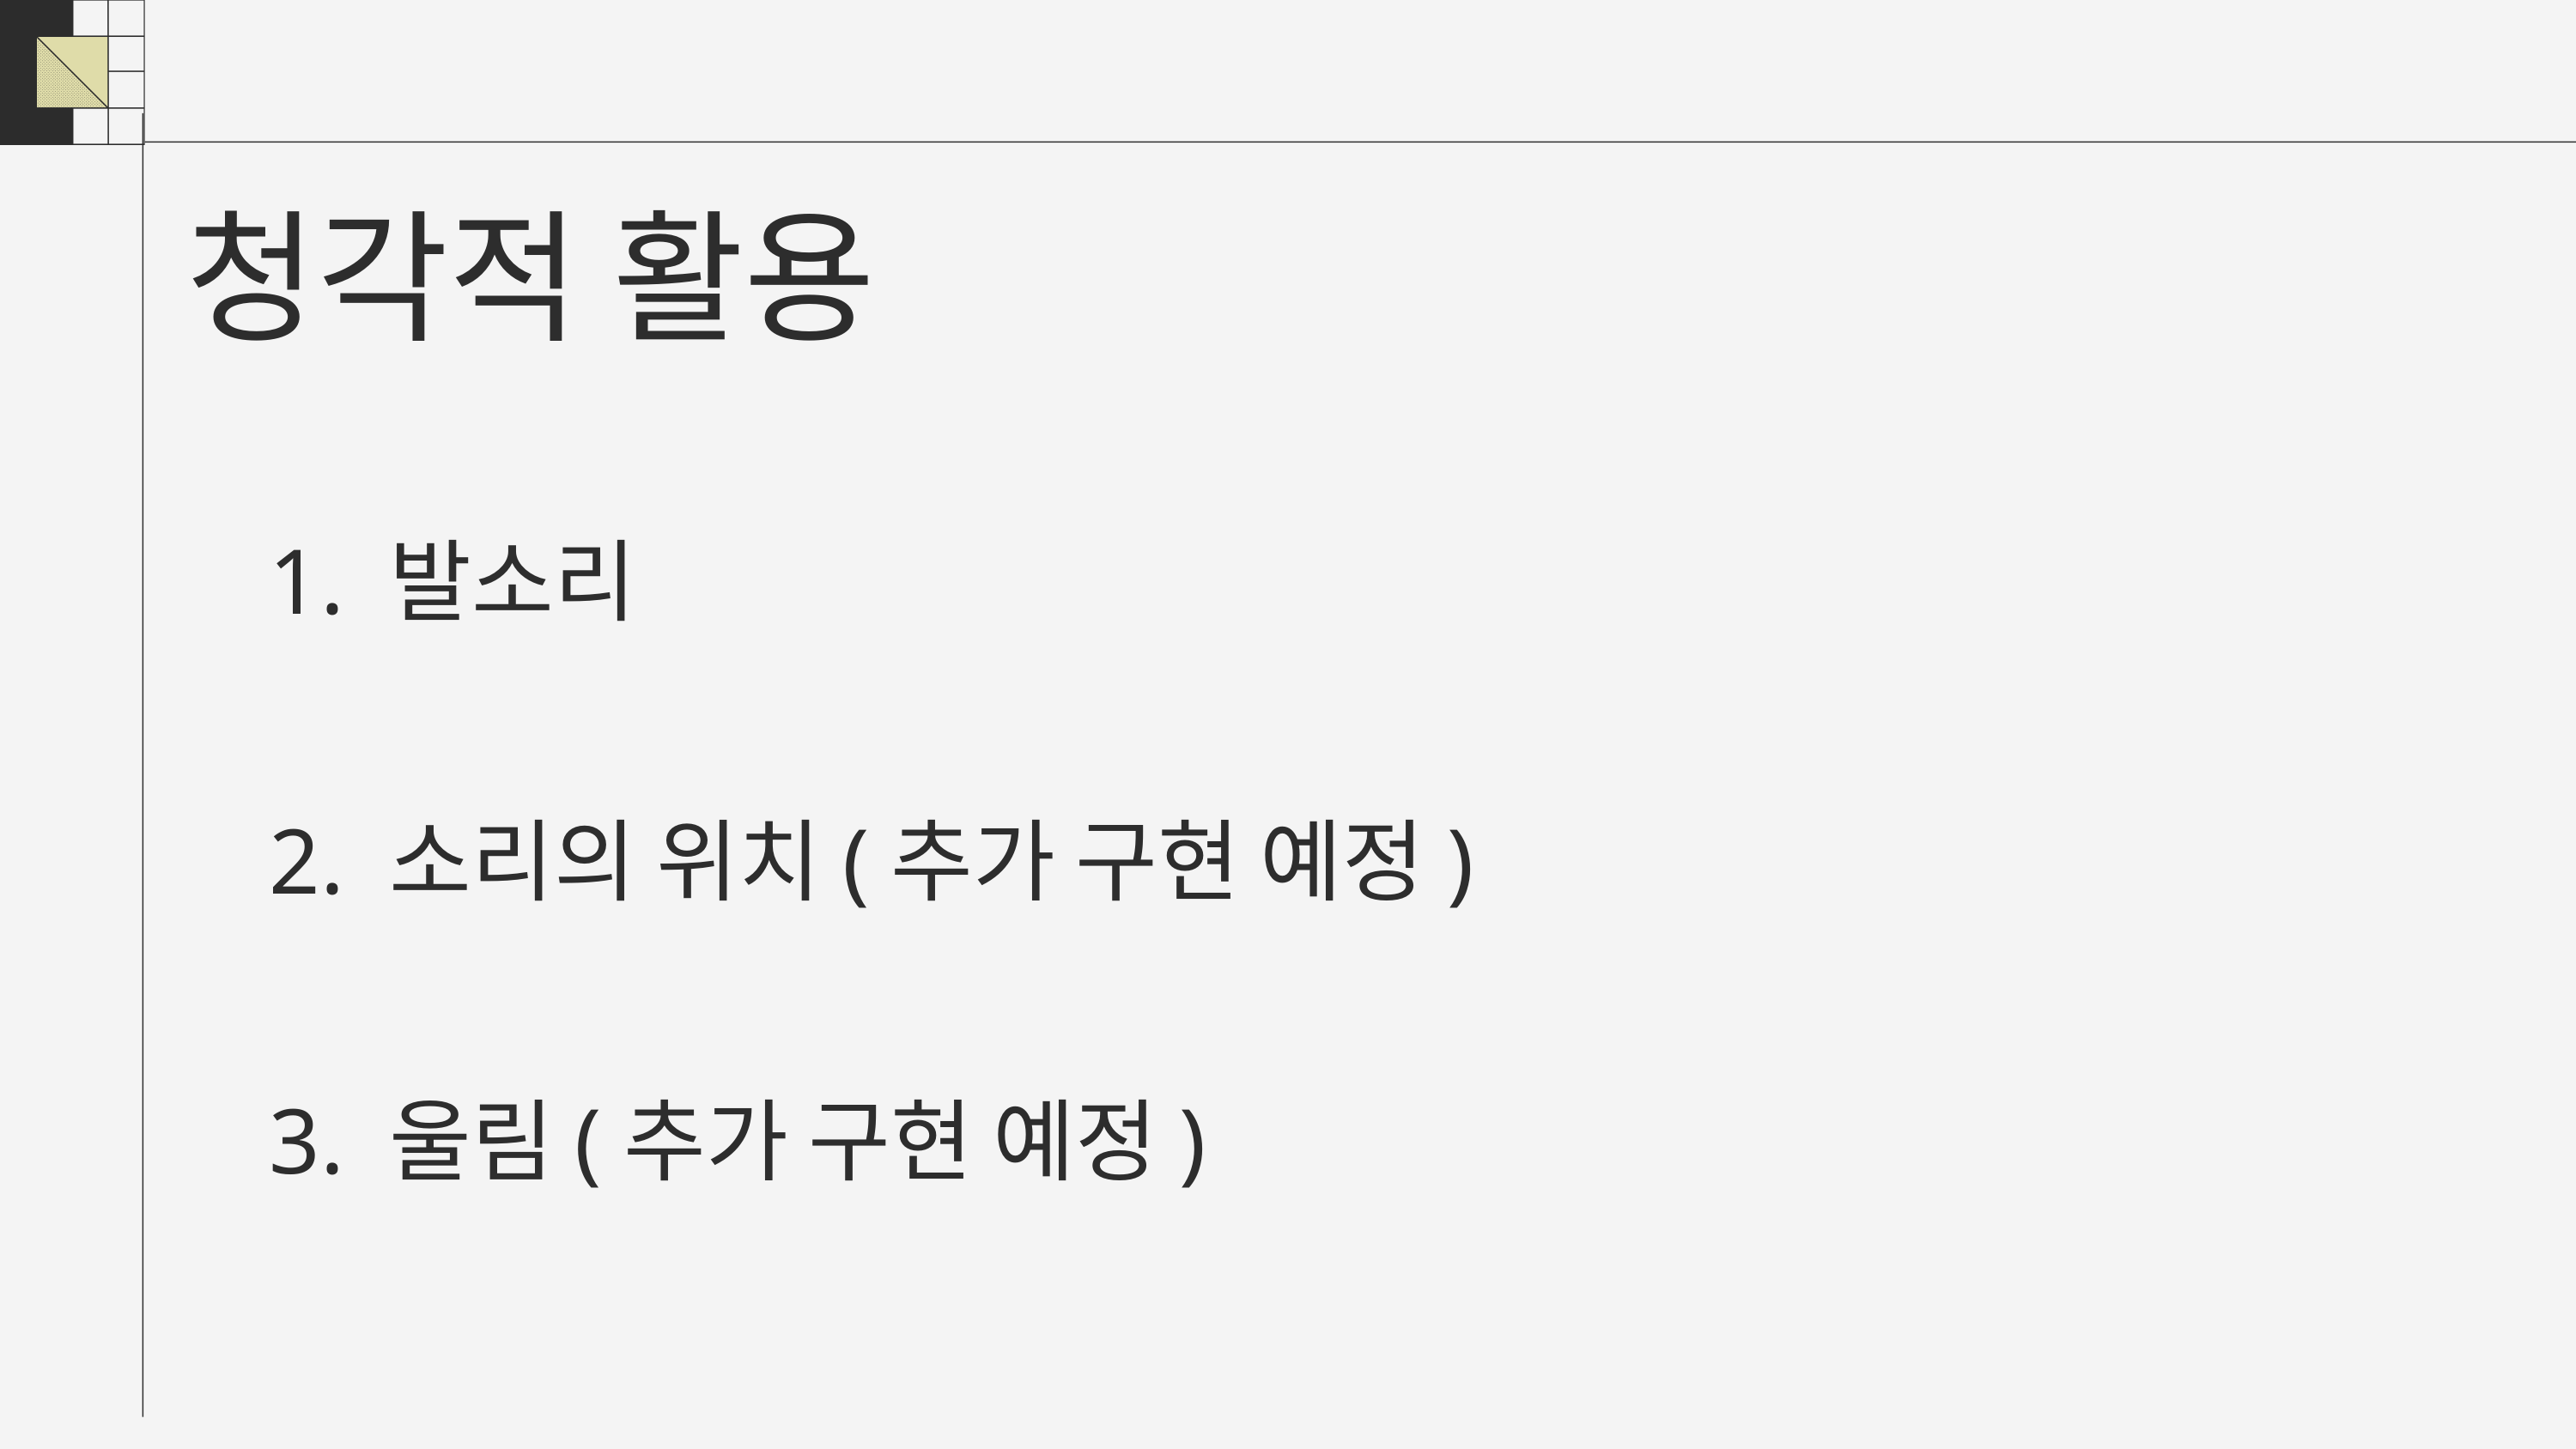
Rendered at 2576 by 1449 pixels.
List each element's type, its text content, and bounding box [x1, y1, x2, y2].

text_box 1. 발소리 [269, 543, 1681, 633]
text_box 3. 울림(추가 구현 예정) [269, 1101, 1377, 1192]
text_box [0, 0, 145, 145]
text_box 2. 소리의 위치(추가 구현 예정) [269, 822, 1681, 912]
text_box 청각적 활용 [185, 215, 2207, 359]
